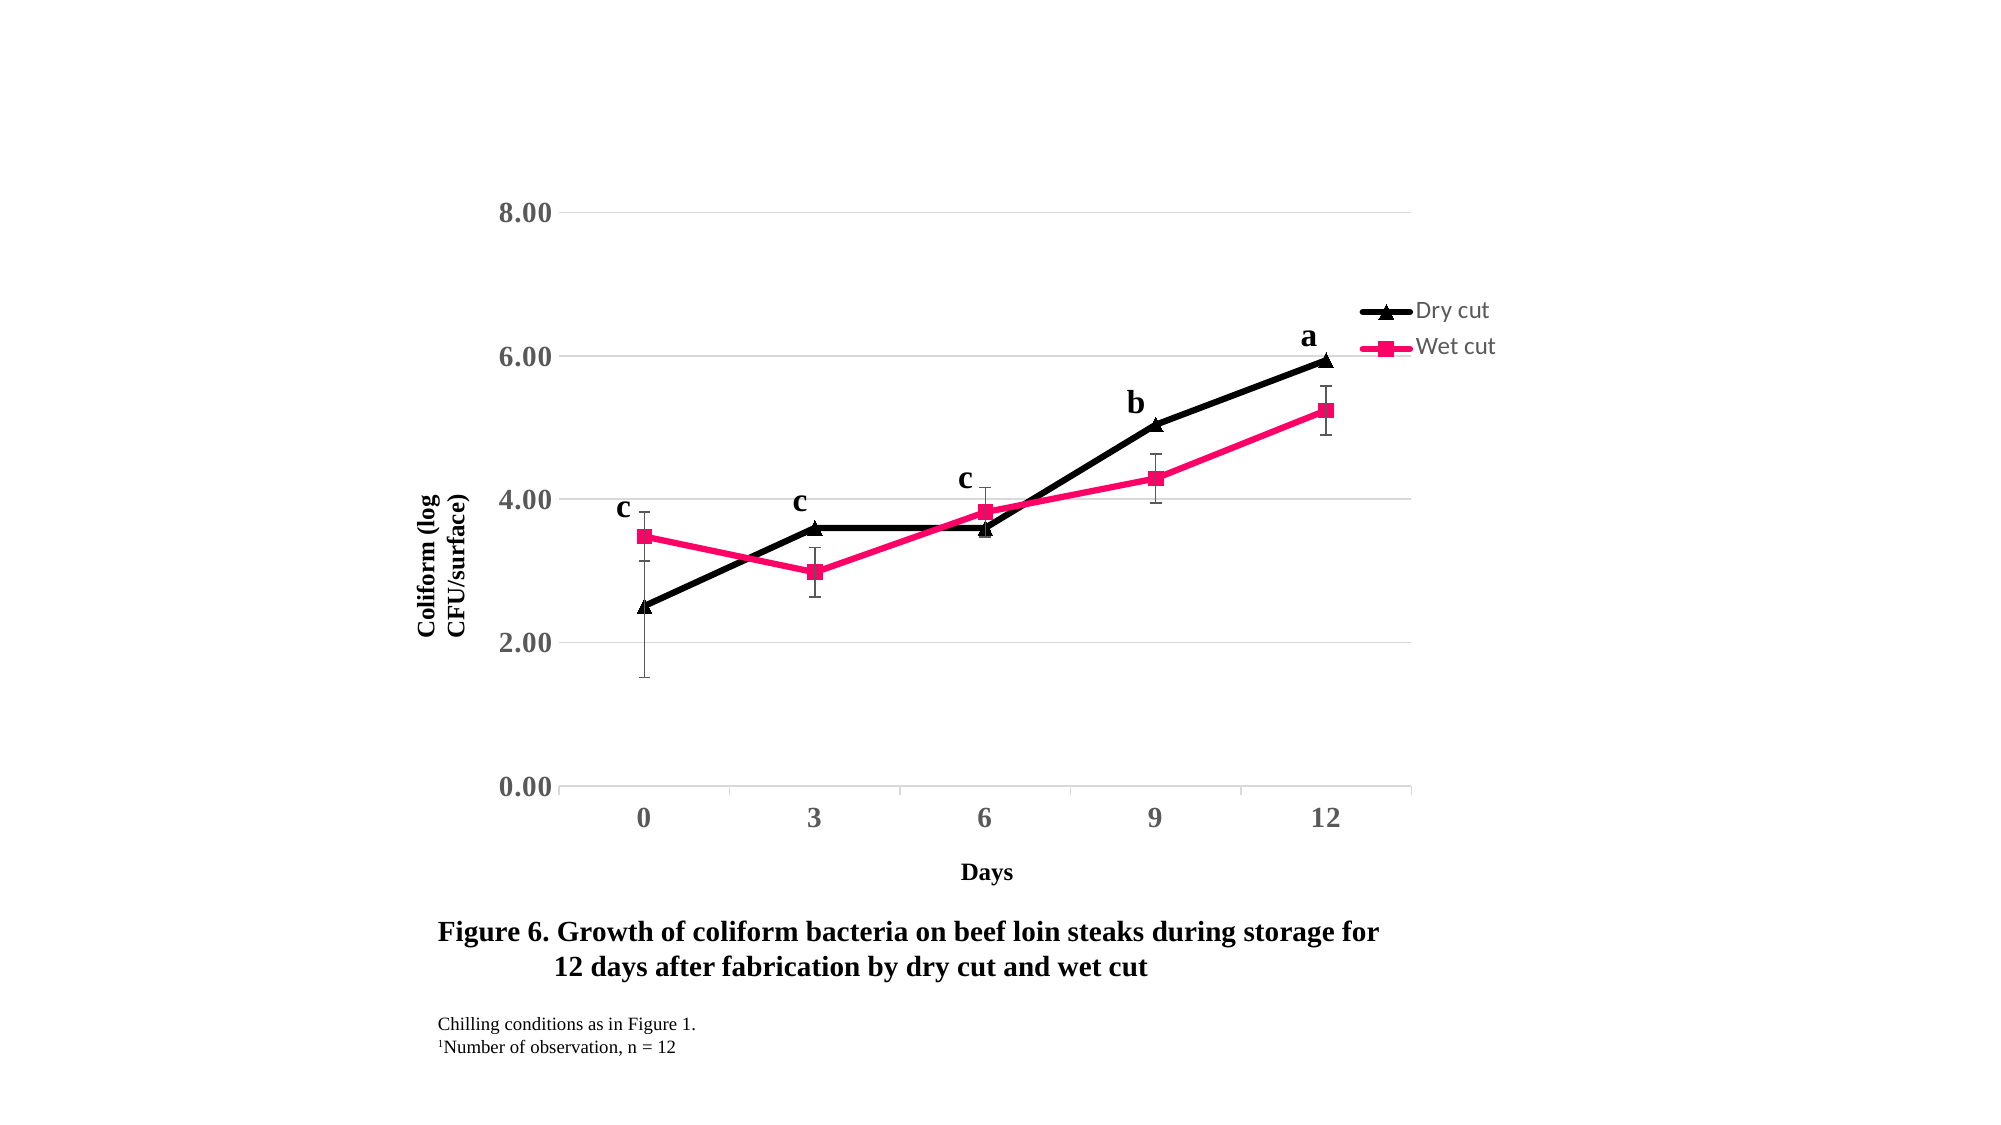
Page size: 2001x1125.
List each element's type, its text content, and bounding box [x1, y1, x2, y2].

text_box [402, 192, 1520, 894]
text_box Figure 6. Growth of coliform bacteria on beef loin steaks during storage for 12 days after fabrication by dry cut and wet cut Chilling conditions as in Figure 1. 1Number of observation, n = 12 [423, 904, 1401, 1065]
